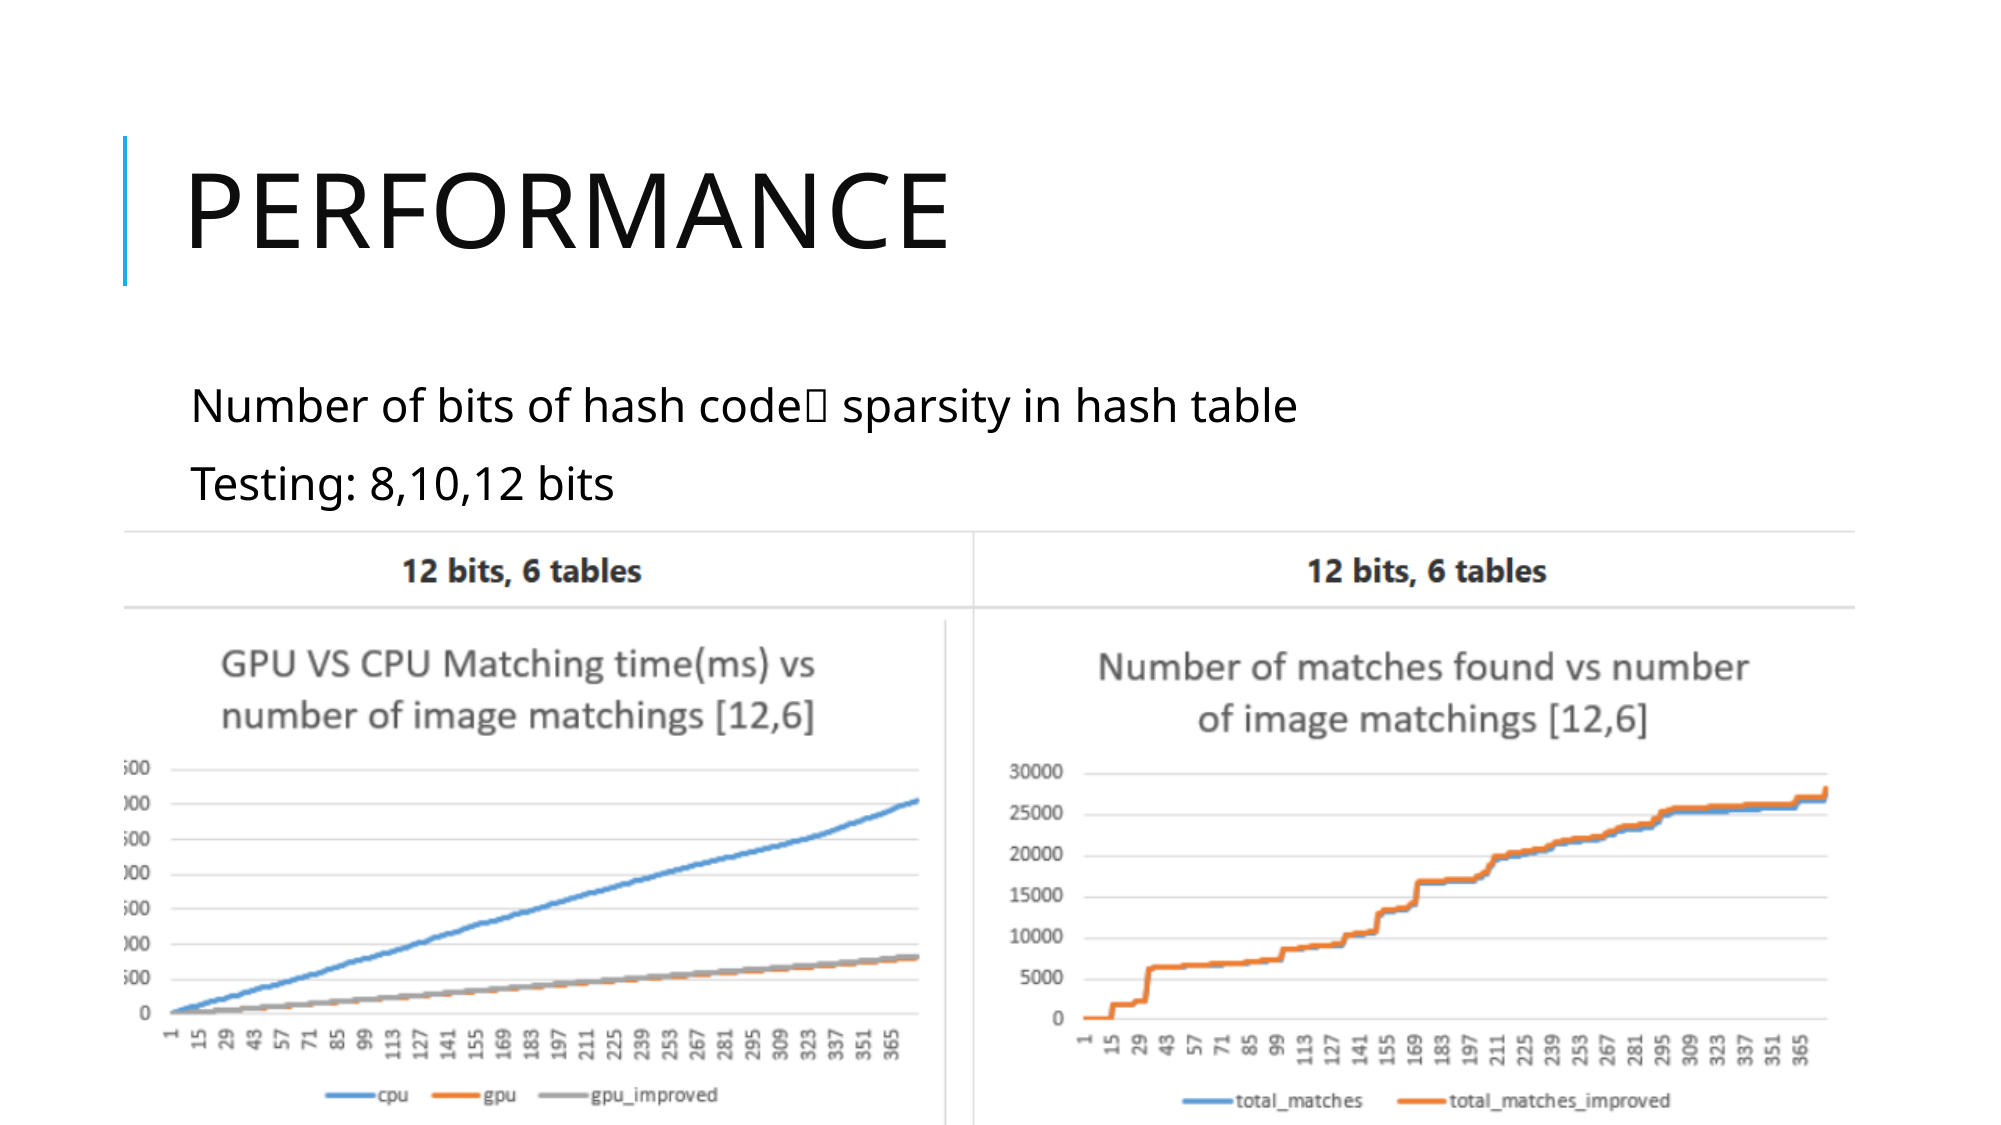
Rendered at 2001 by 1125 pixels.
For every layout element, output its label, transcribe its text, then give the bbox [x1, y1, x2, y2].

title Performance [168, 96, 1763, 342]
picture [124, 527, 1855, 1125]
list Number of bits of hash code sparsity in hash table Testing: 8,10,12 bits [168, 375, 1763, 525]
